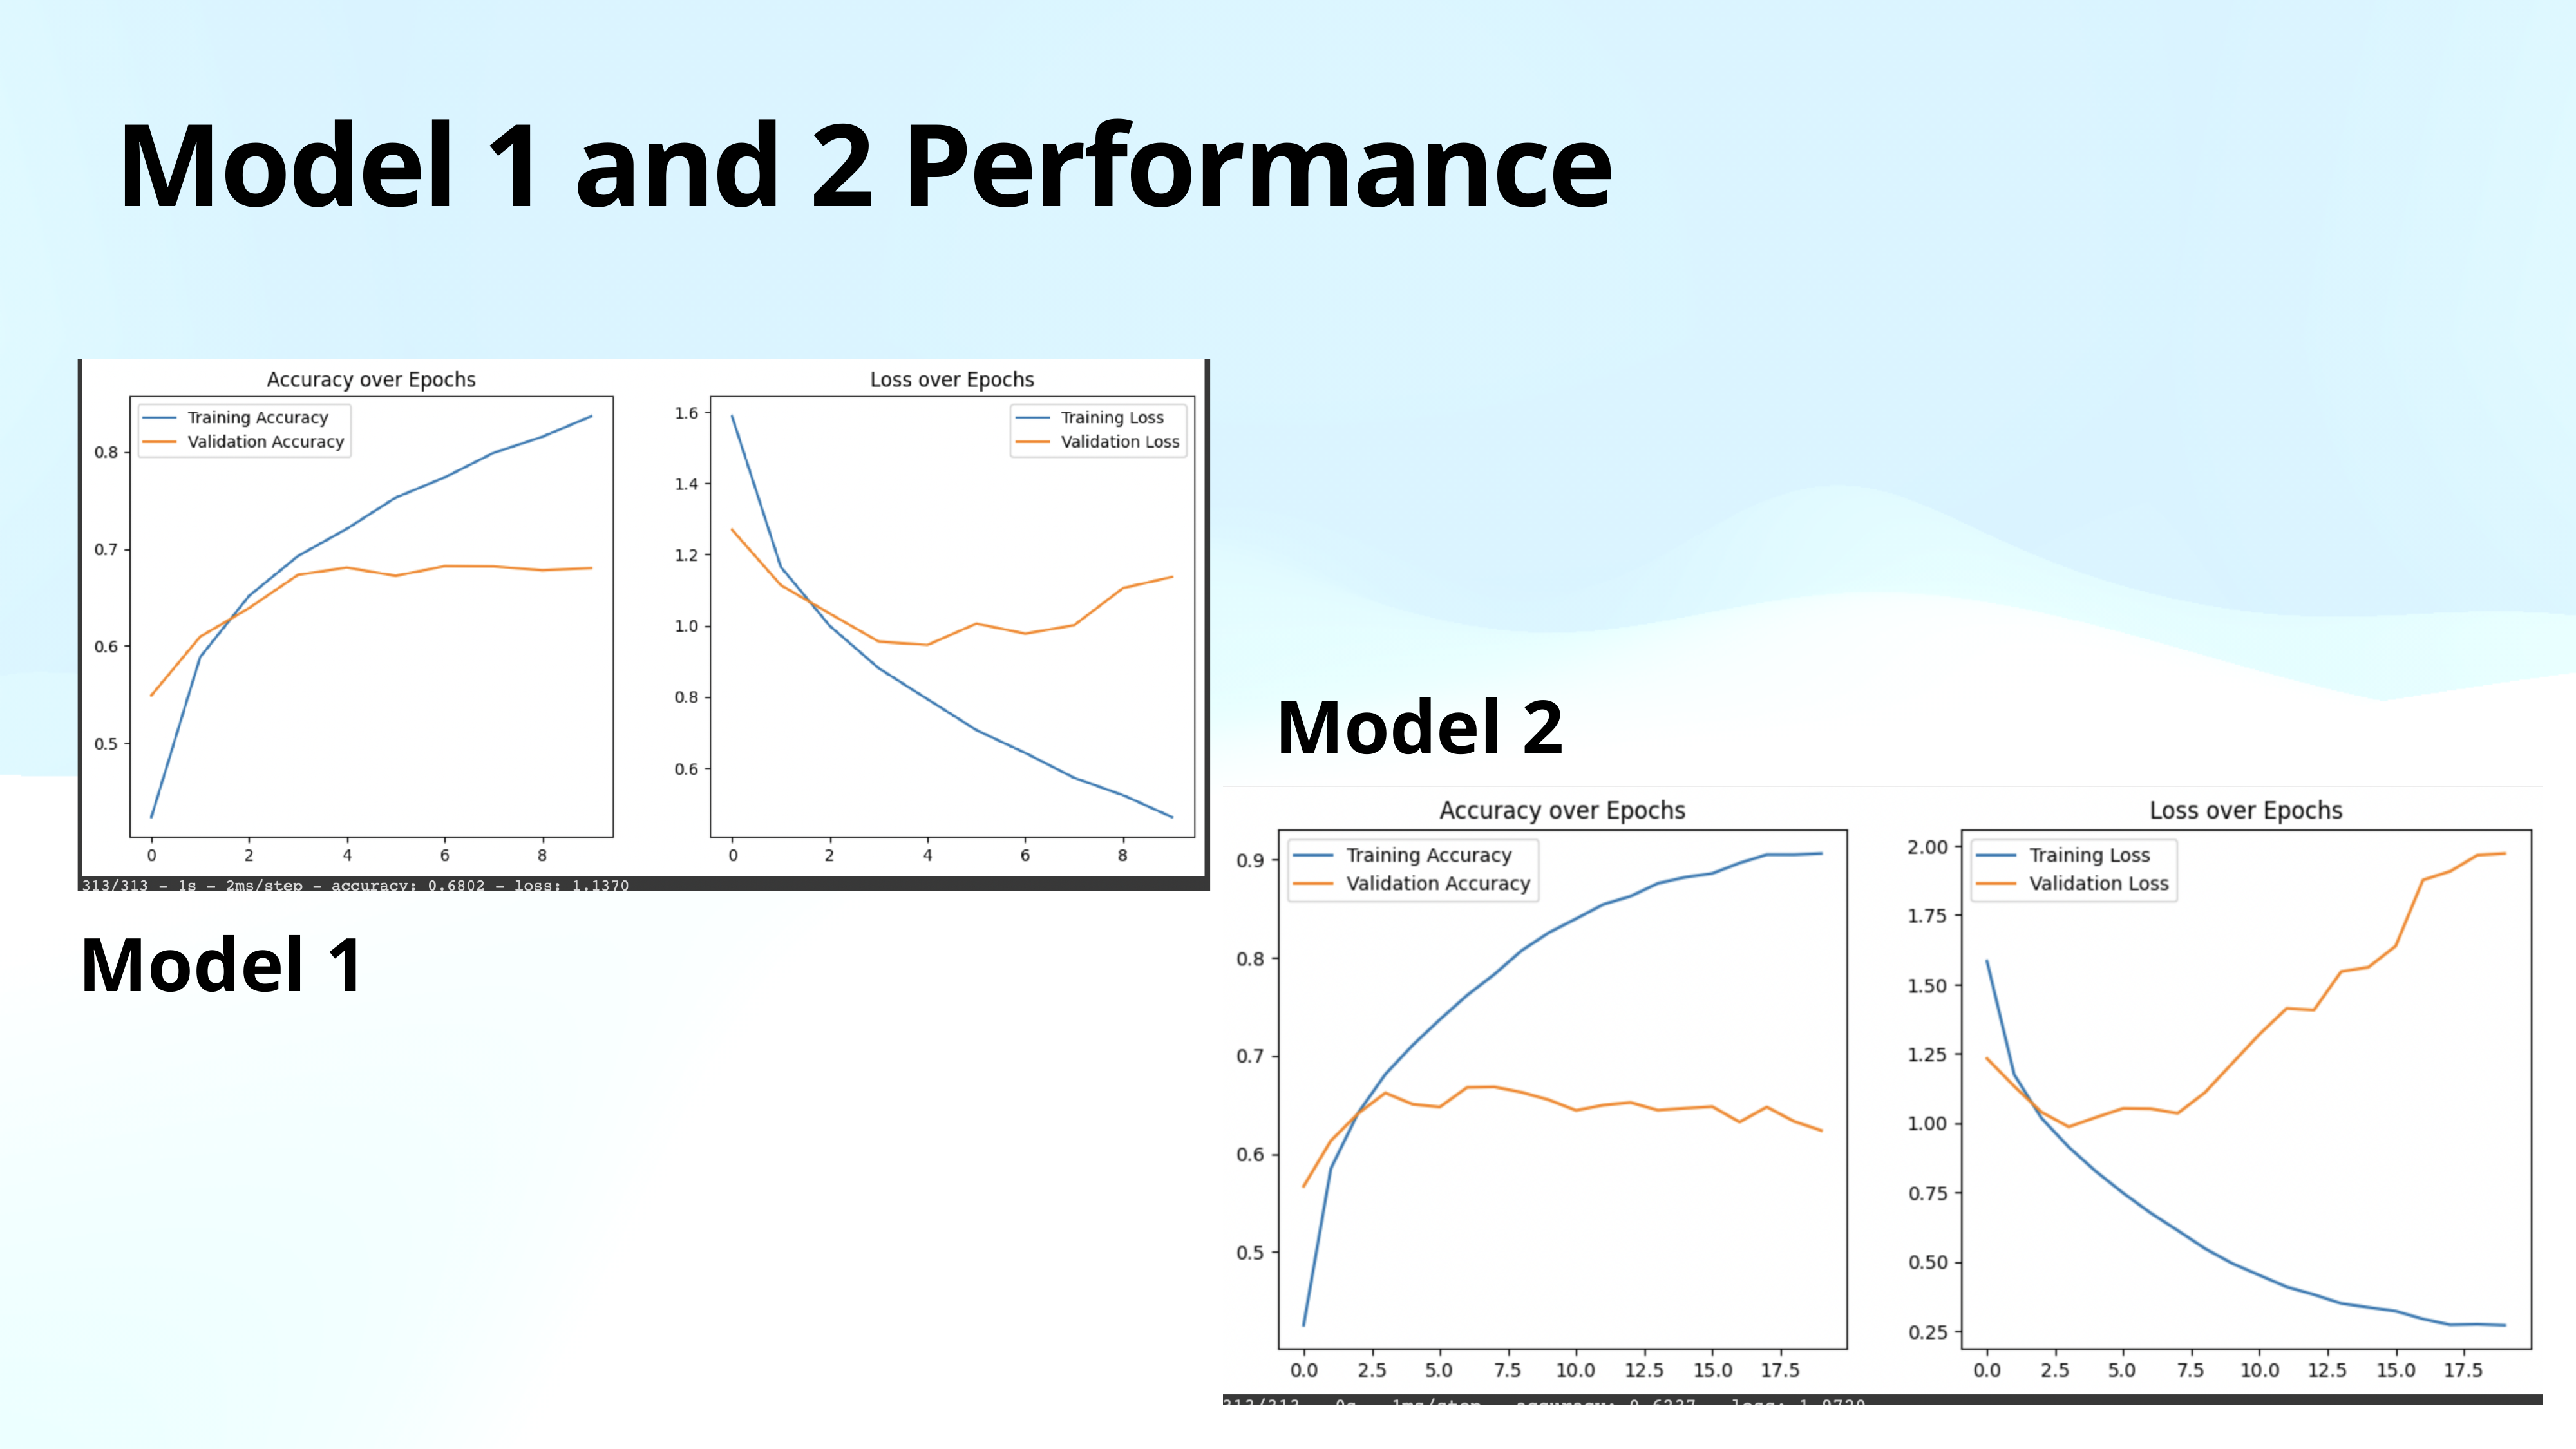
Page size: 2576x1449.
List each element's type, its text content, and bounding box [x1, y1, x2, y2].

text_box Model 1 and 2 Performance [109, 113, 2431, 265]
text_box Model 1 [73, 912, 374, 1012]
picture [0, 0, 2576, 1449]
text_box Model 2 [1269, 674, 1570, 775]
